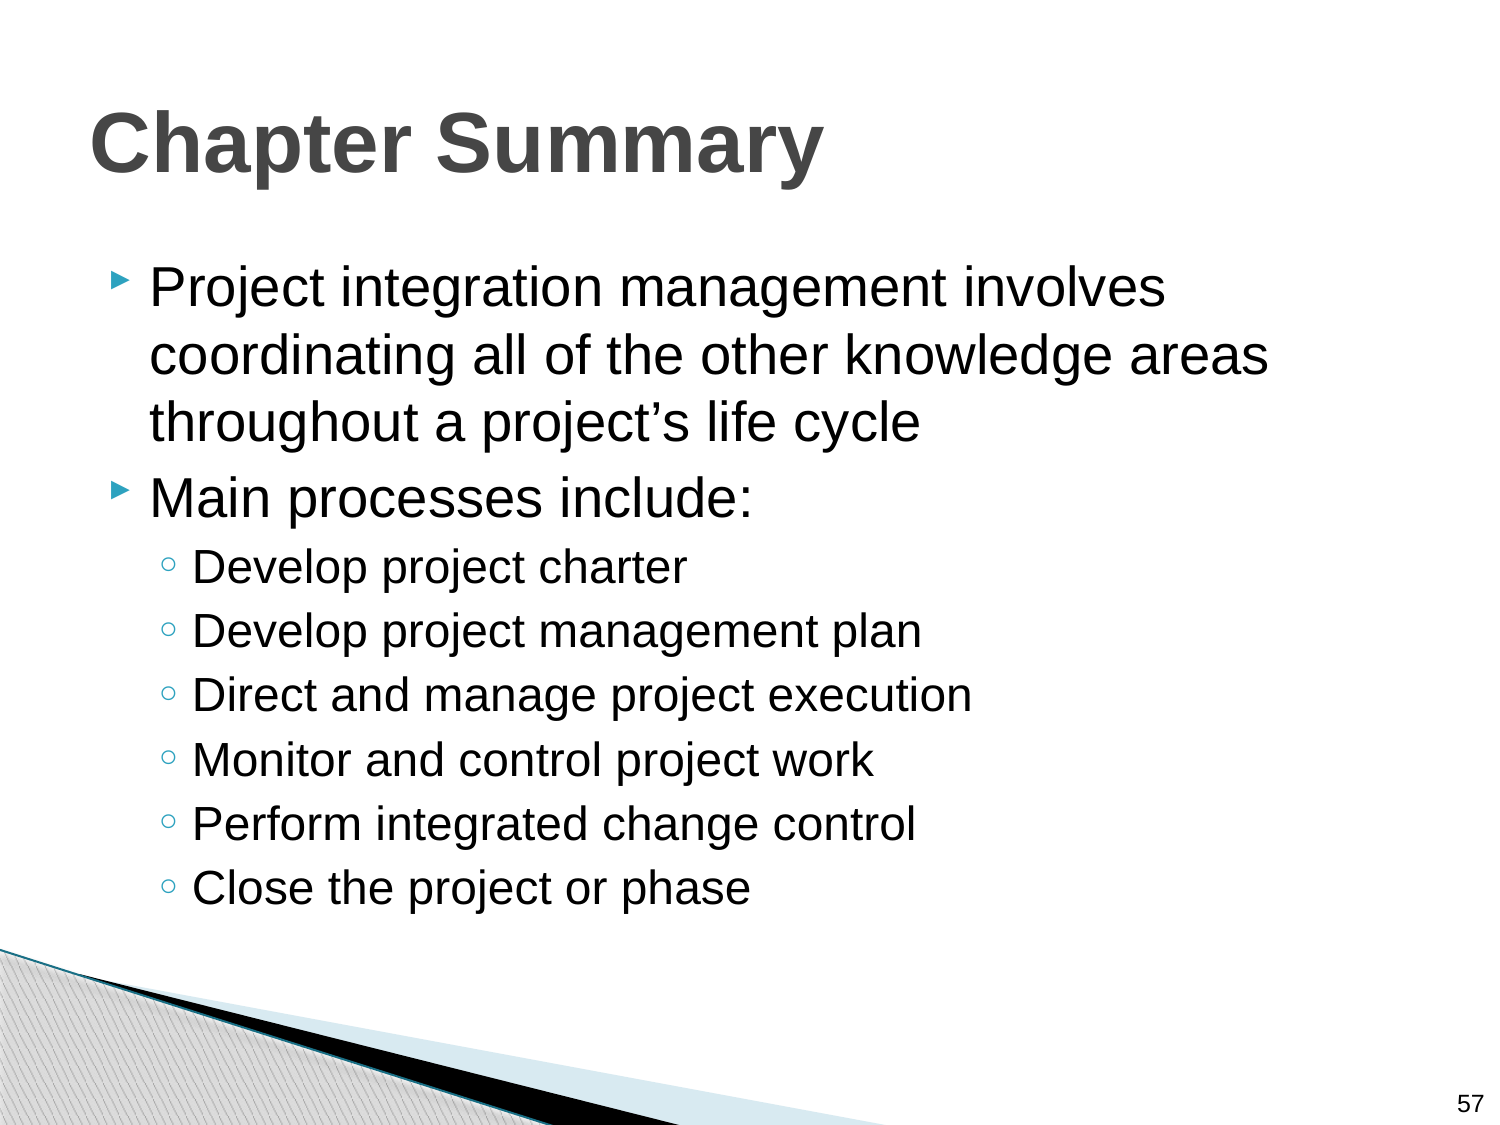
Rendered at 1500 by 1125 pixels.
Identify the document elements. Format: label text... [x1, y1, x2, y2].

slide_number 57 [1412, 1065, 1500, 1125]
list Project integration management involves coordinating all of the other knowledge areas throughout a project’s life cycle Main processes include: Develop project charter Develop project management plan Direct and manage project execution Monitor and control project work Perform integrated change control Close the project or phase [75, 242, 1425, 986]
title Chapter Summary [75, 45, 1425, 233]
